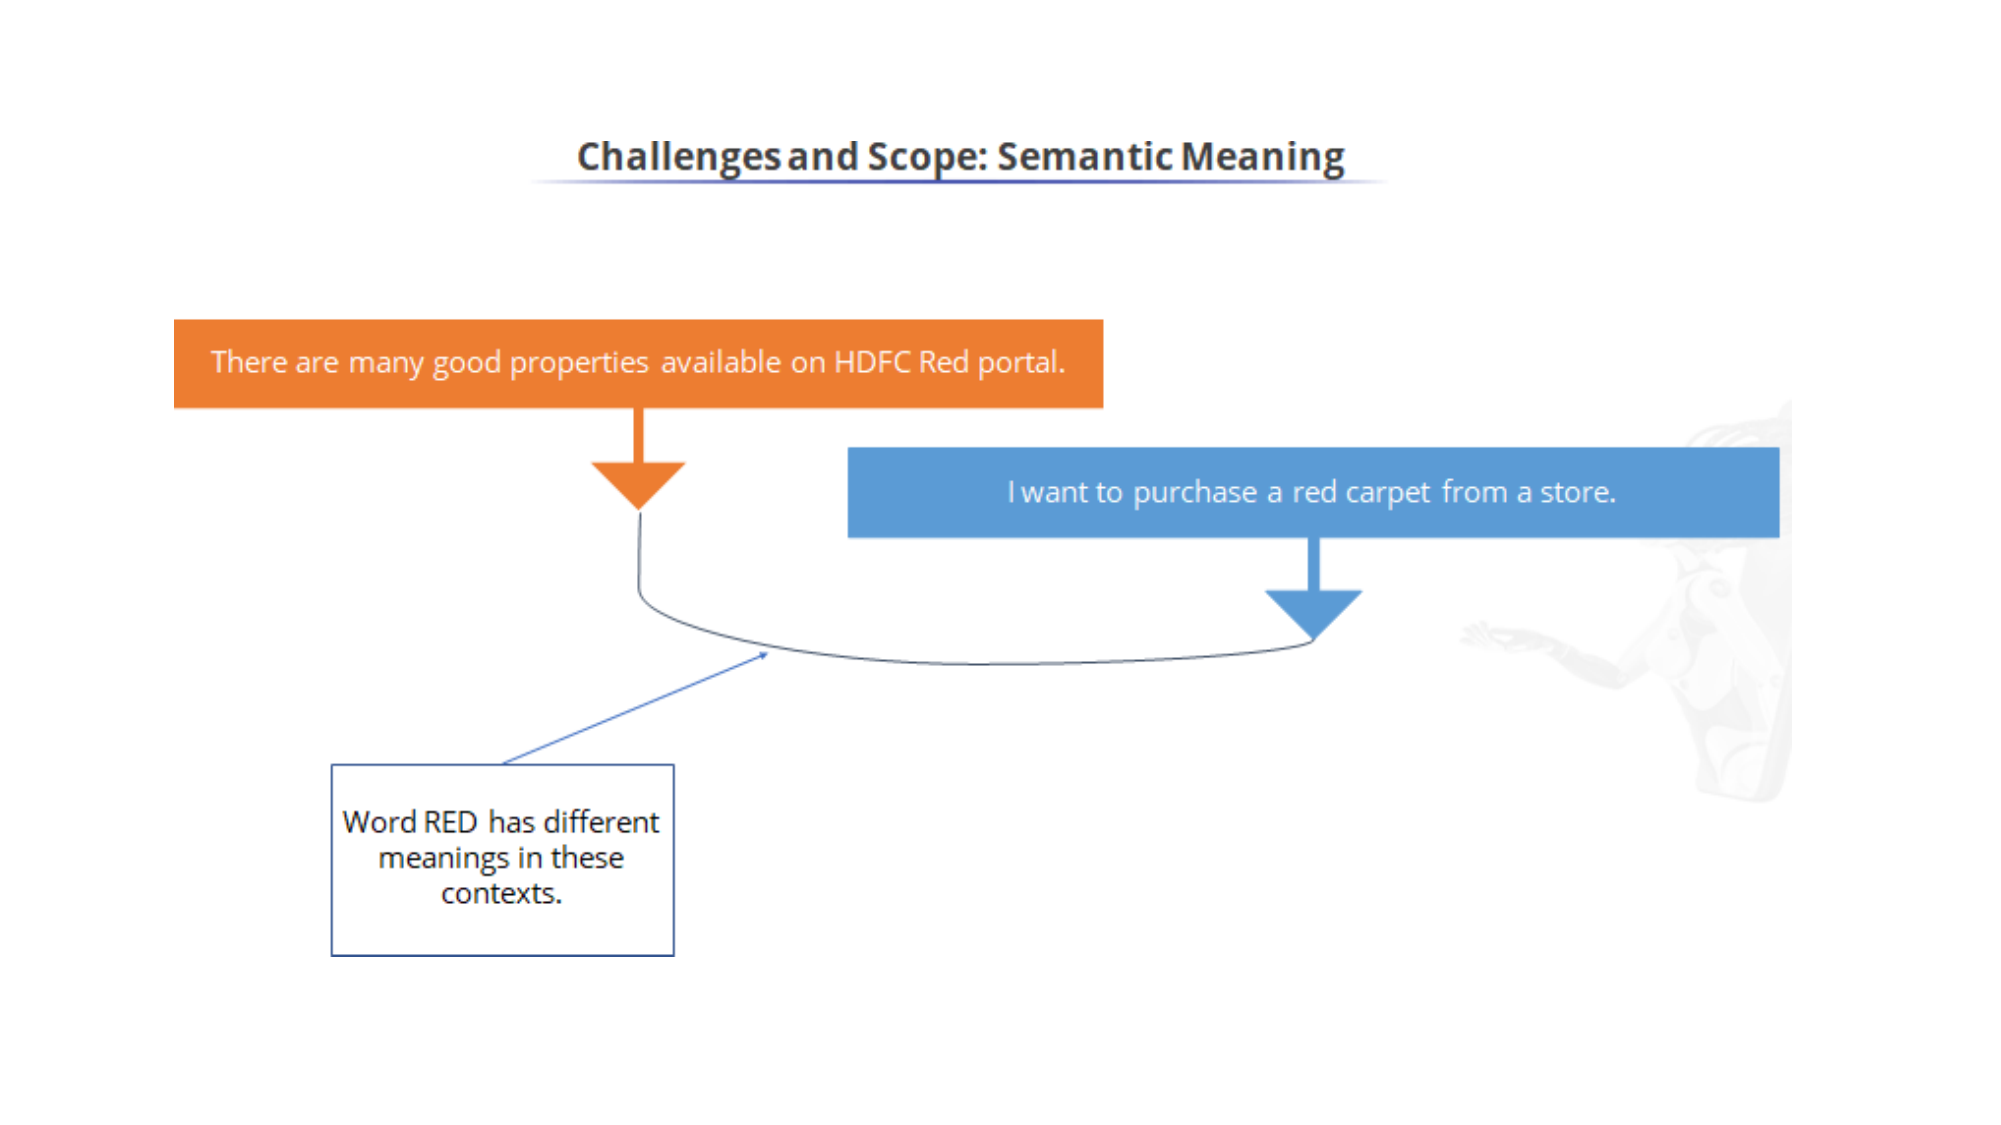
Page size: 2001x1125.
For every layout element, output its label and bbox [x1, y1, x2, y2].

picture [174, 140, 1792, 957]
